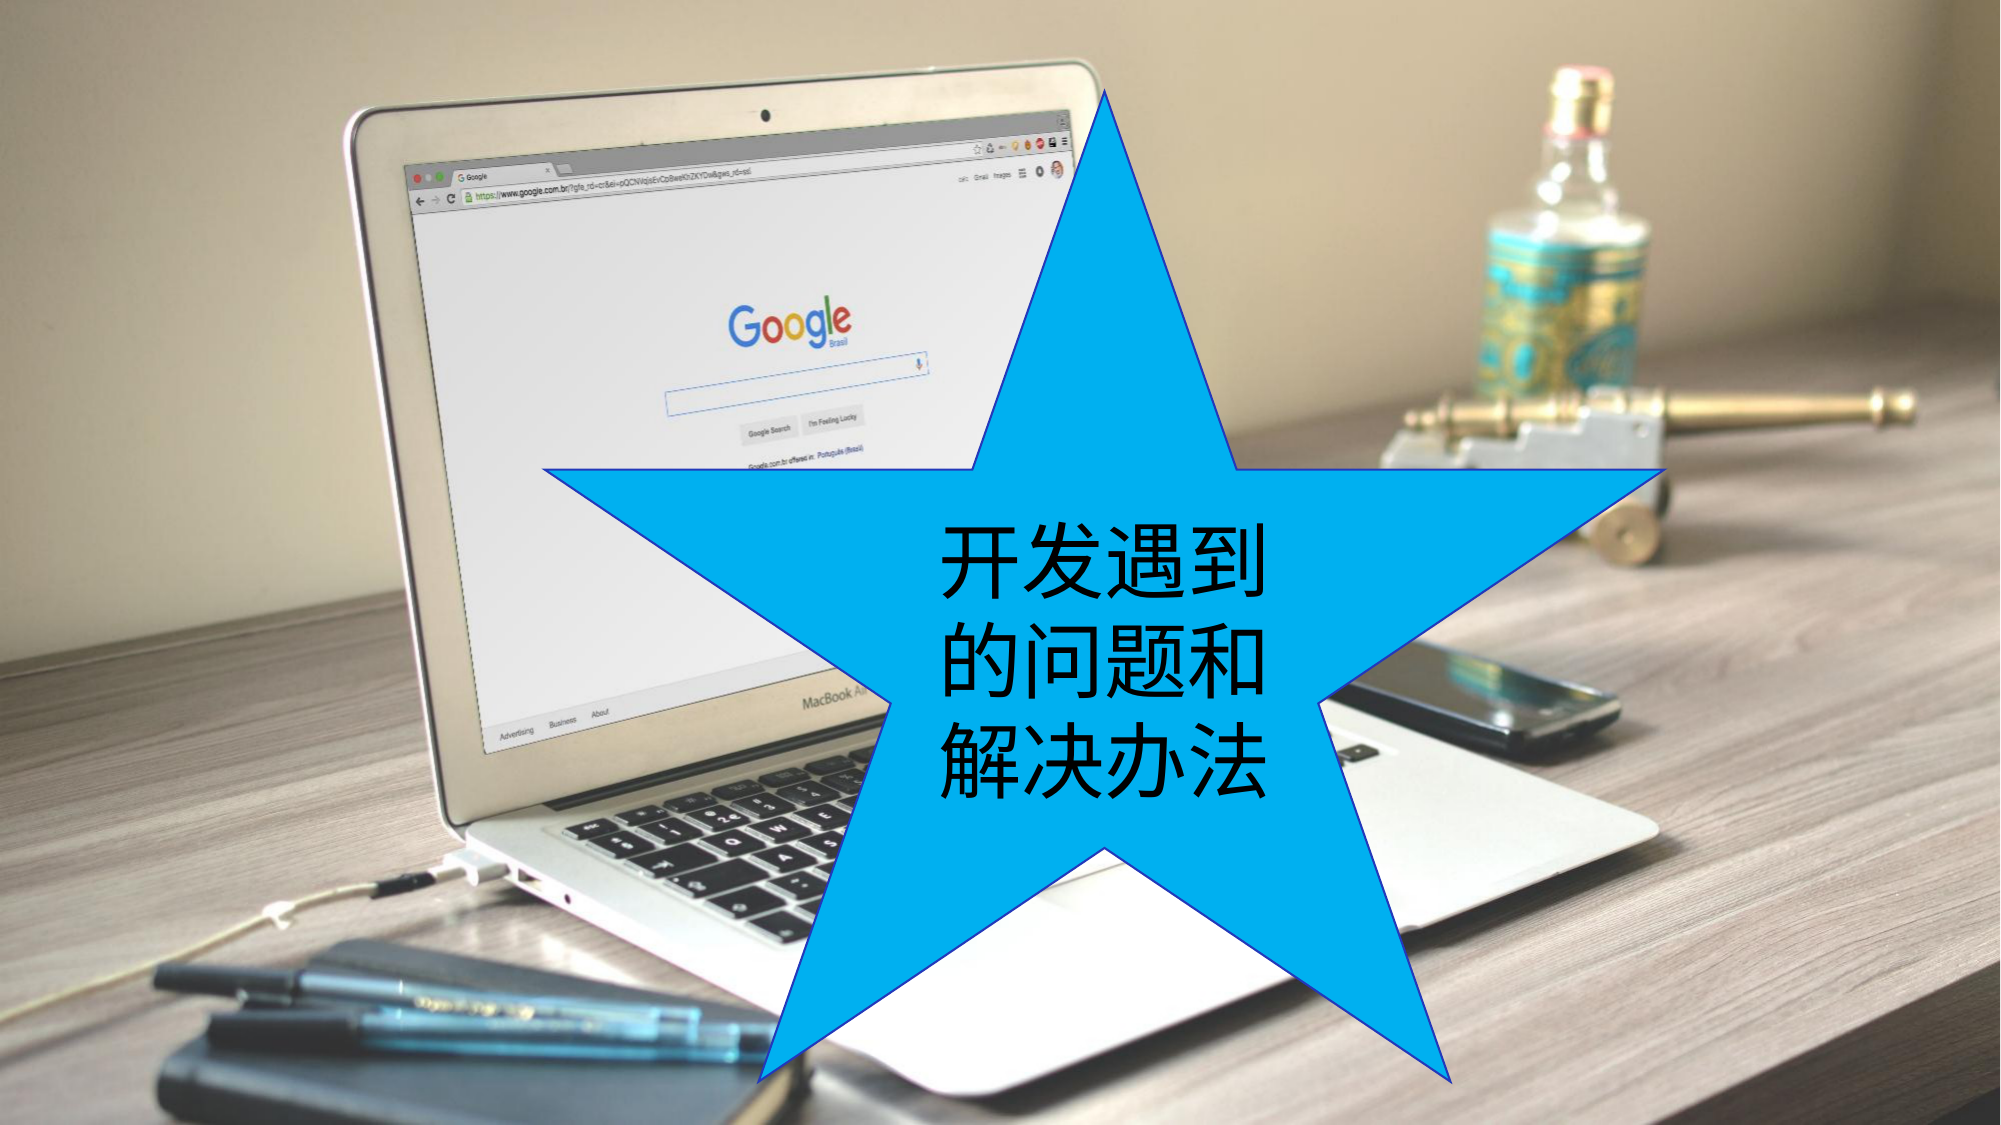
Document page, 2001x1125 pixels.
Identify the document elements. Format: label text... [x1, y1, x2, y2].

picture [0, 0, 2001, 1125]
text_box 开发遇到的问题和解决办法 [541, 88, 1668, 1085]
